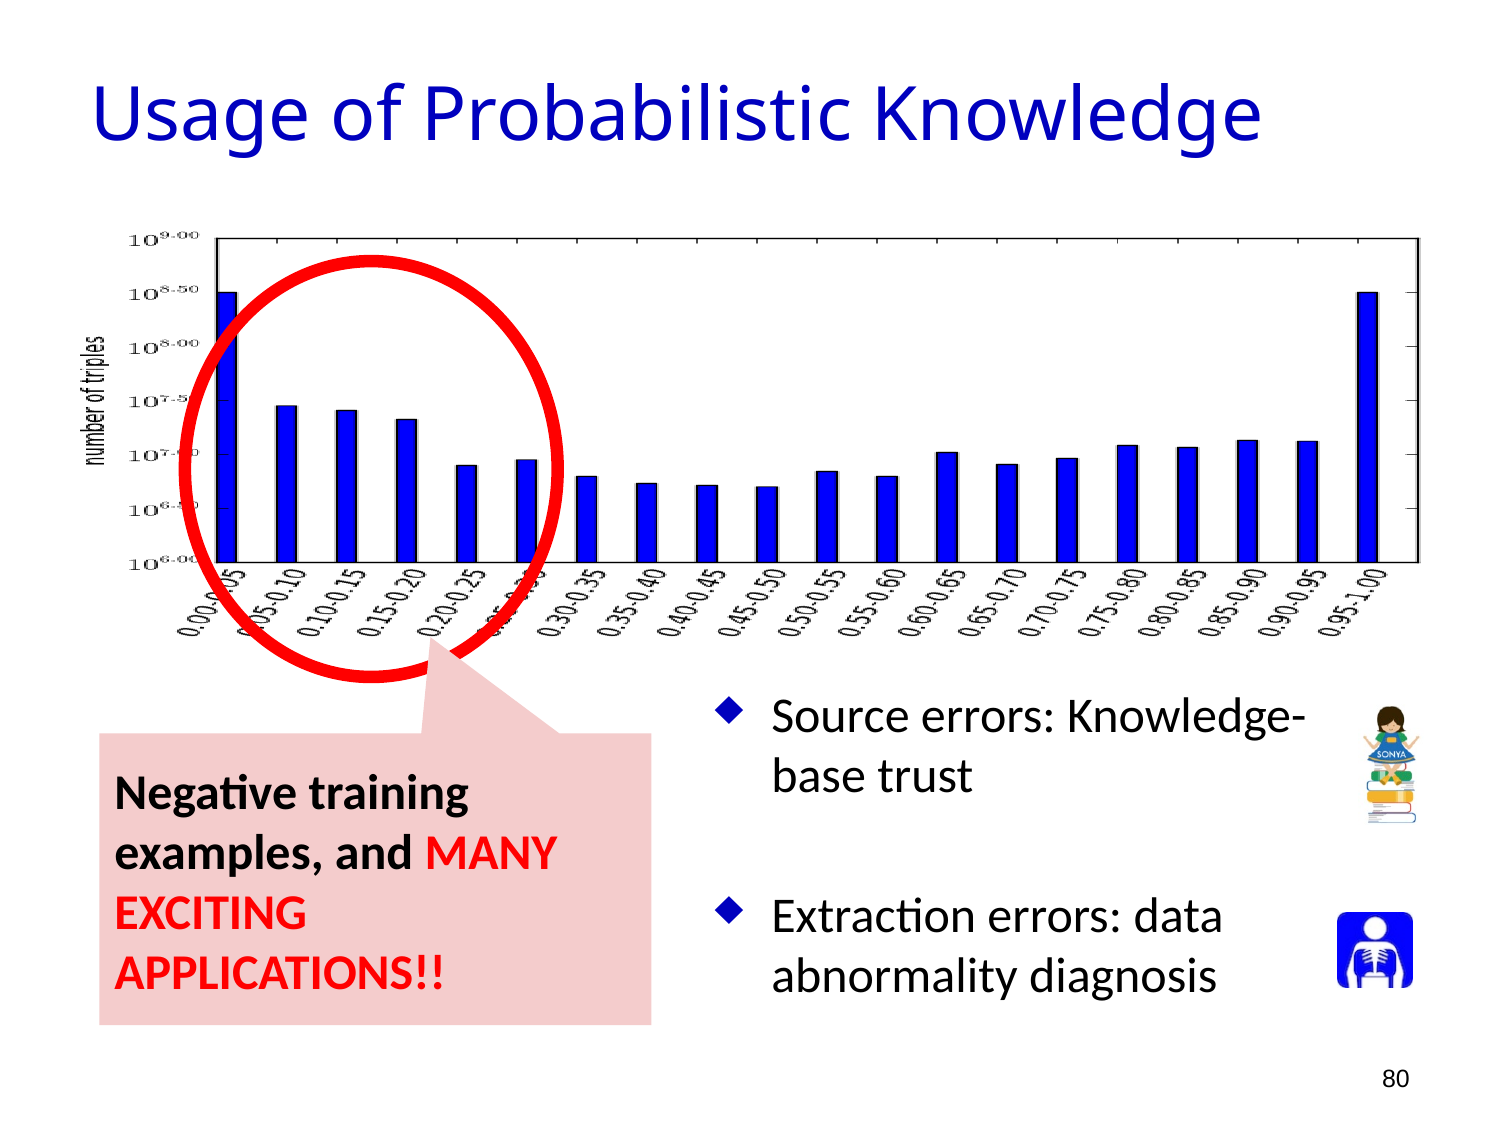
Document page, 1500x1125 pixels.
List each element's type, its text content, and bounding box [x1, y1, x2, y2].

picture [1337, 912, 1413, 988]
title Usage of Probabilistic Knowledge [74, 45, 1426, 176]
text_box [99, 260, 652, 1026]
slide_number 80 [1074, 1025, 1425, 1100]
picture [1357, 704, 1424, 826]
picture [74, 224, 1426, 642]
list Source errors: Knowledge-base trust Extraction errors: data abnormality diagnosis [699, 674, 1413, 1038]
